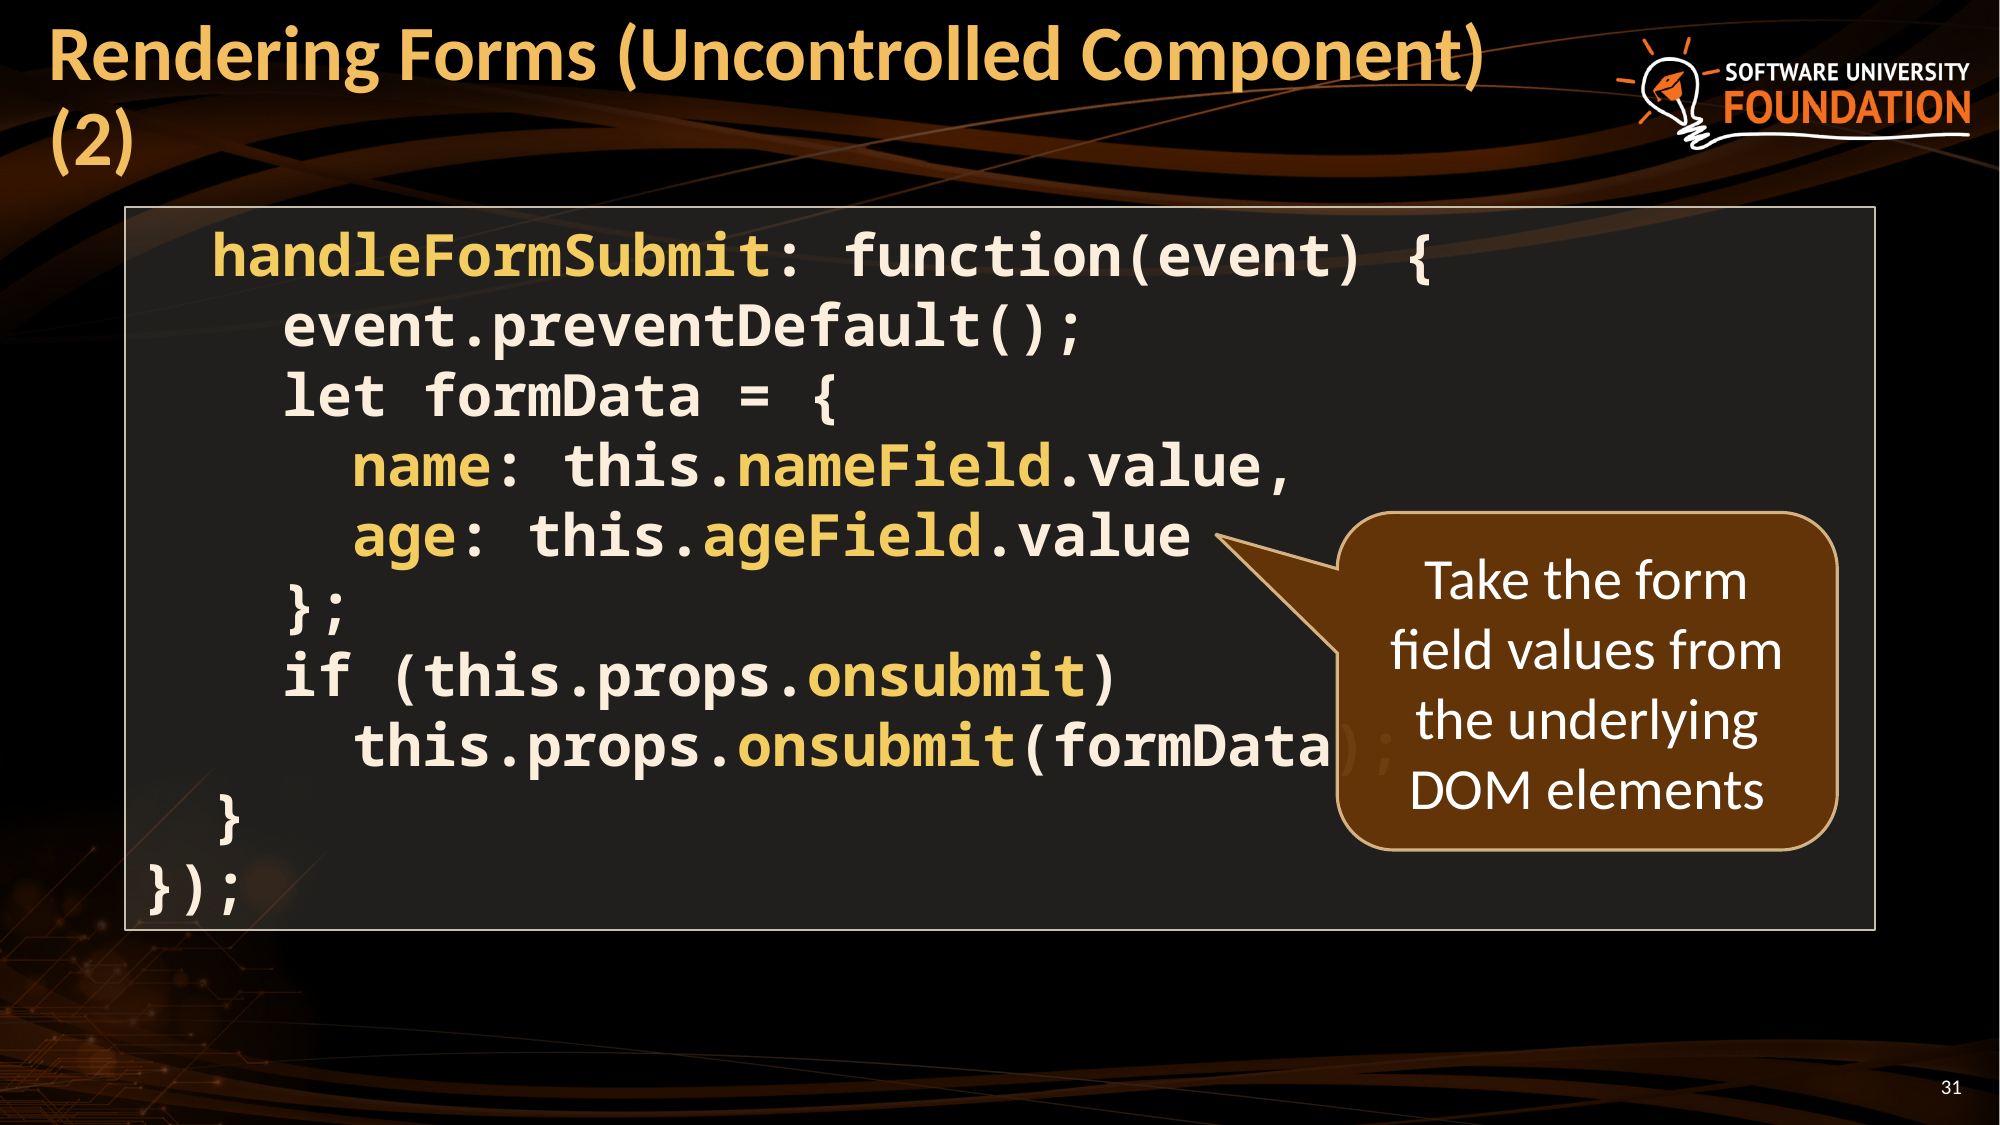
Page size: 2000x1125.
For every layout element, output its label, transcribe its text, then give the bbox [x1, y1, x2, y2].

title Rendering Forms (Uncontrolled Component) (2) [30, 6, 1602, 189]
picture [0, 0, 2000, 1125]
text_box Take the form field values from the underlying DOM elements [1214, 511, 1839, 852]
text_box handleFormSubmit: function(event) { event.preventDefault(); let formData = { name: this.nameField.value, age: this.ageField.value }; if (this.props.onsubmit) this.props.onsubmit(formData); } }); [124, 206, 1875, 931]
slide_number 31 [1897, 1070, 1968, 1103]
